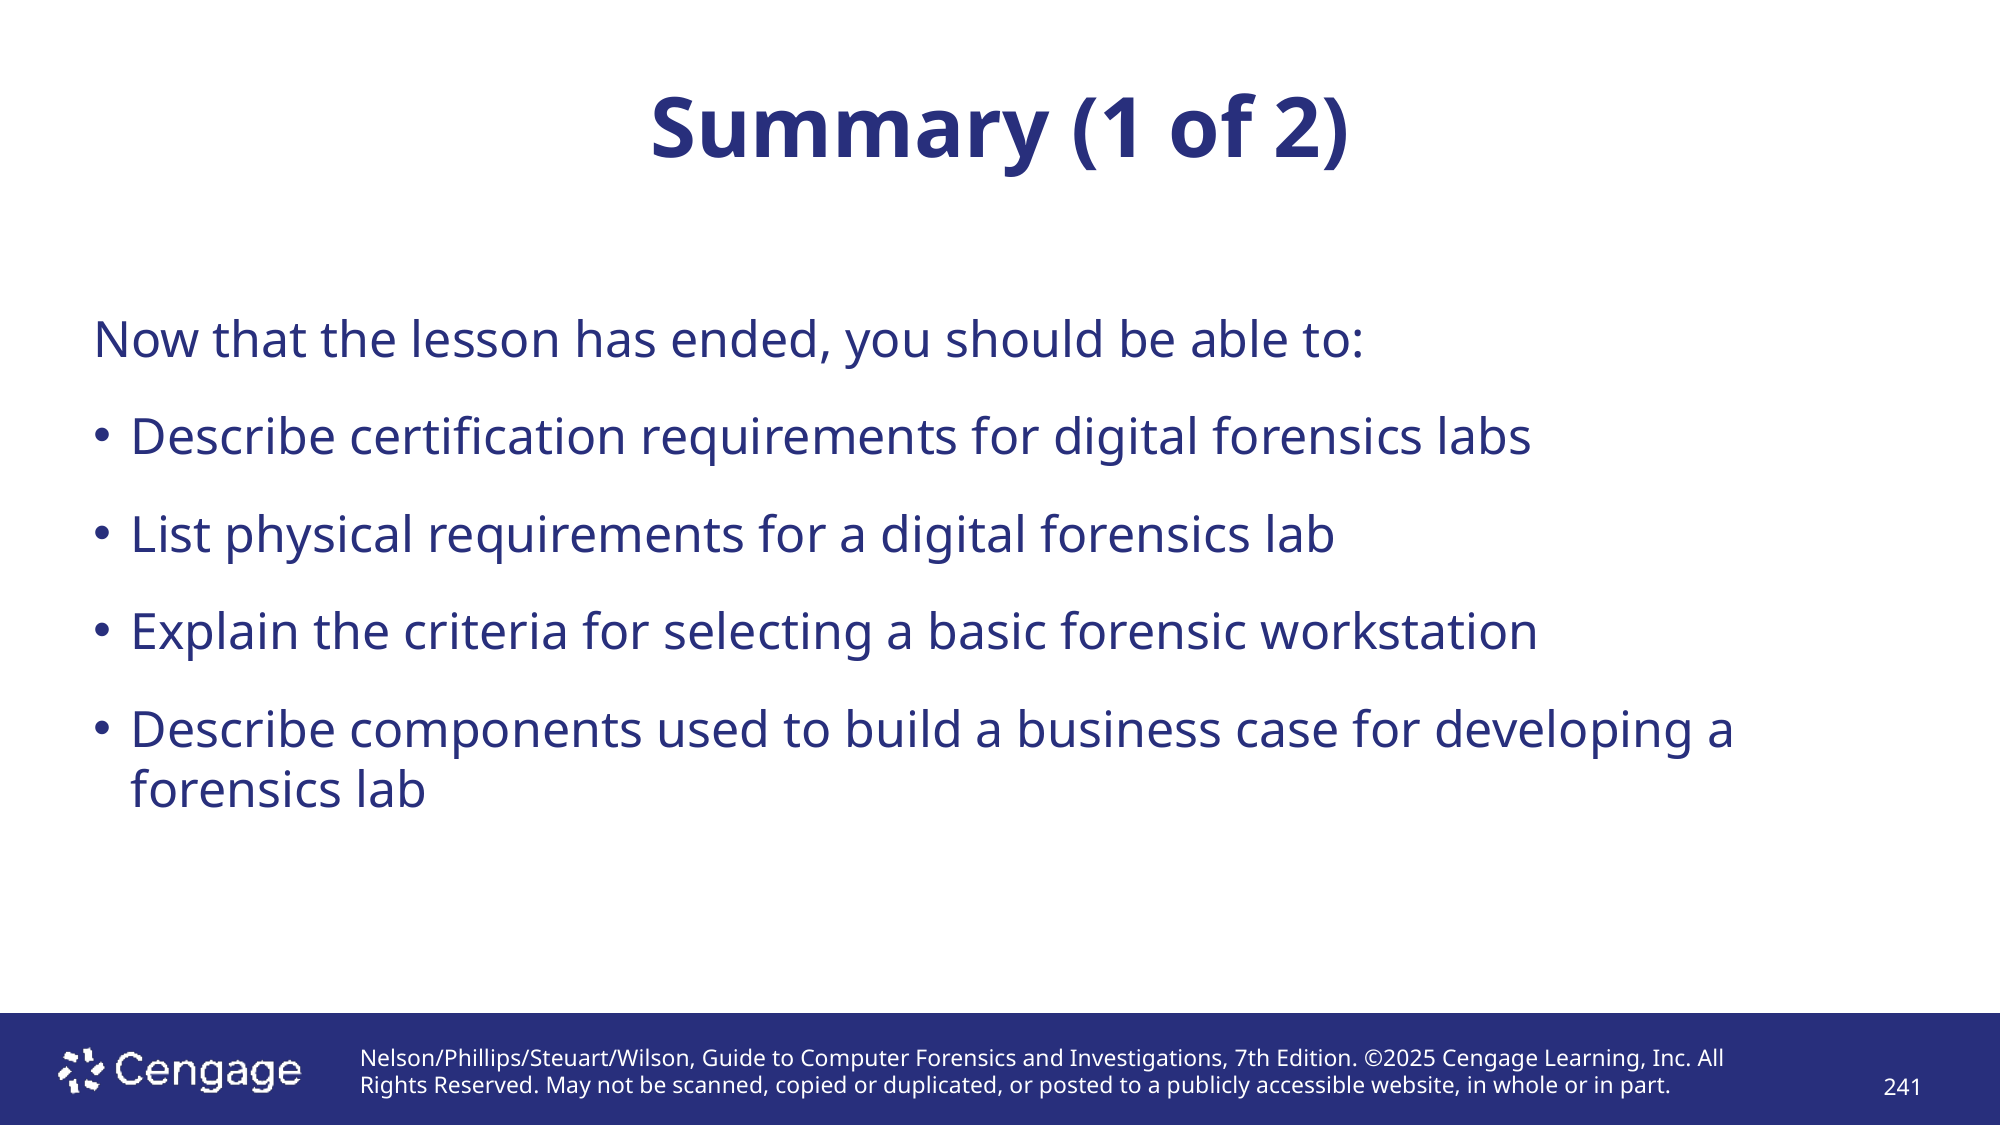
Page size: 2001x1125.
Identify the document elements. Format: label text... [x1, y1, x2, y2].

list Now that the lesson has ended, you should be able to: Describe certification requirements for digital forensics labs List physical requirements for a digital forensics lab Explain the criteria for selecting a basic forensic workstation Describe components used to build a business case for developing a forensics lab [78, 299, 1923, 1014]
title Summary (1 of 2) [78, 77, 1923, 278]
picture [30, 1020, 329, 1122]
